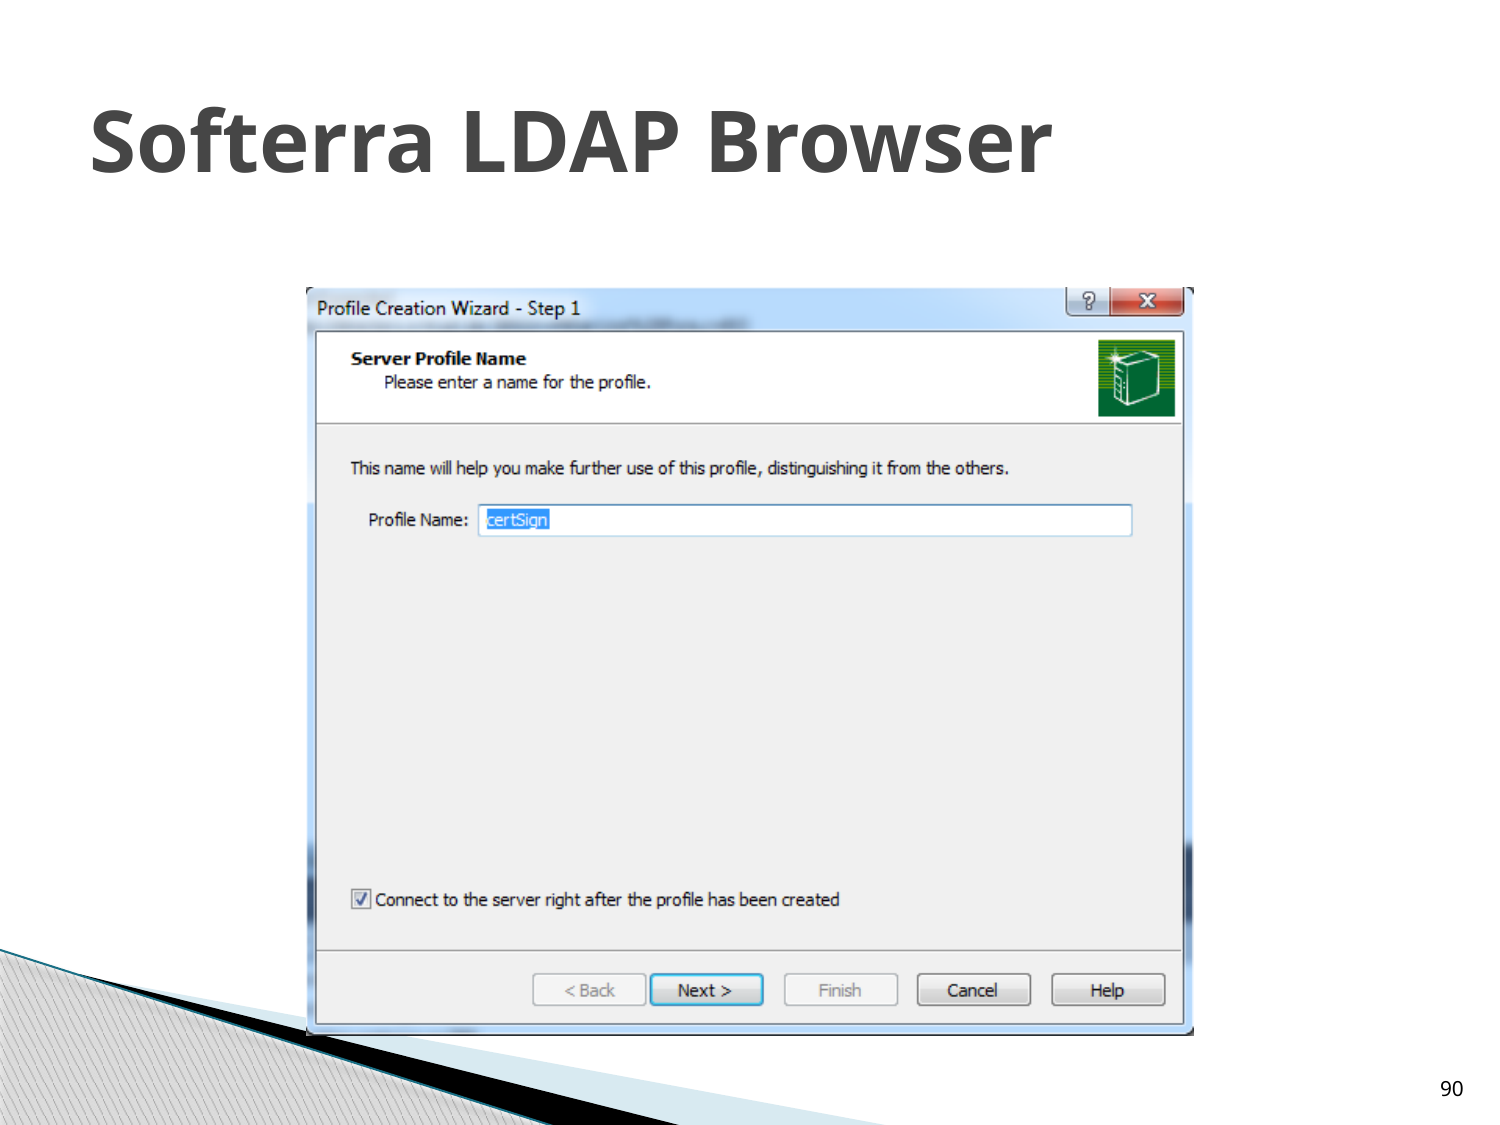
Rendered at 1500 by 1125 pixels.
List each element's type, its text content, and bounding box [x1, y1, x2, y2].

title Softerra LDAP Browser [75, 45, 1425, 233]
picture [305, 287, 1194, 1037]
slide_number 90 [1418, 1051, 1479, 1112]
